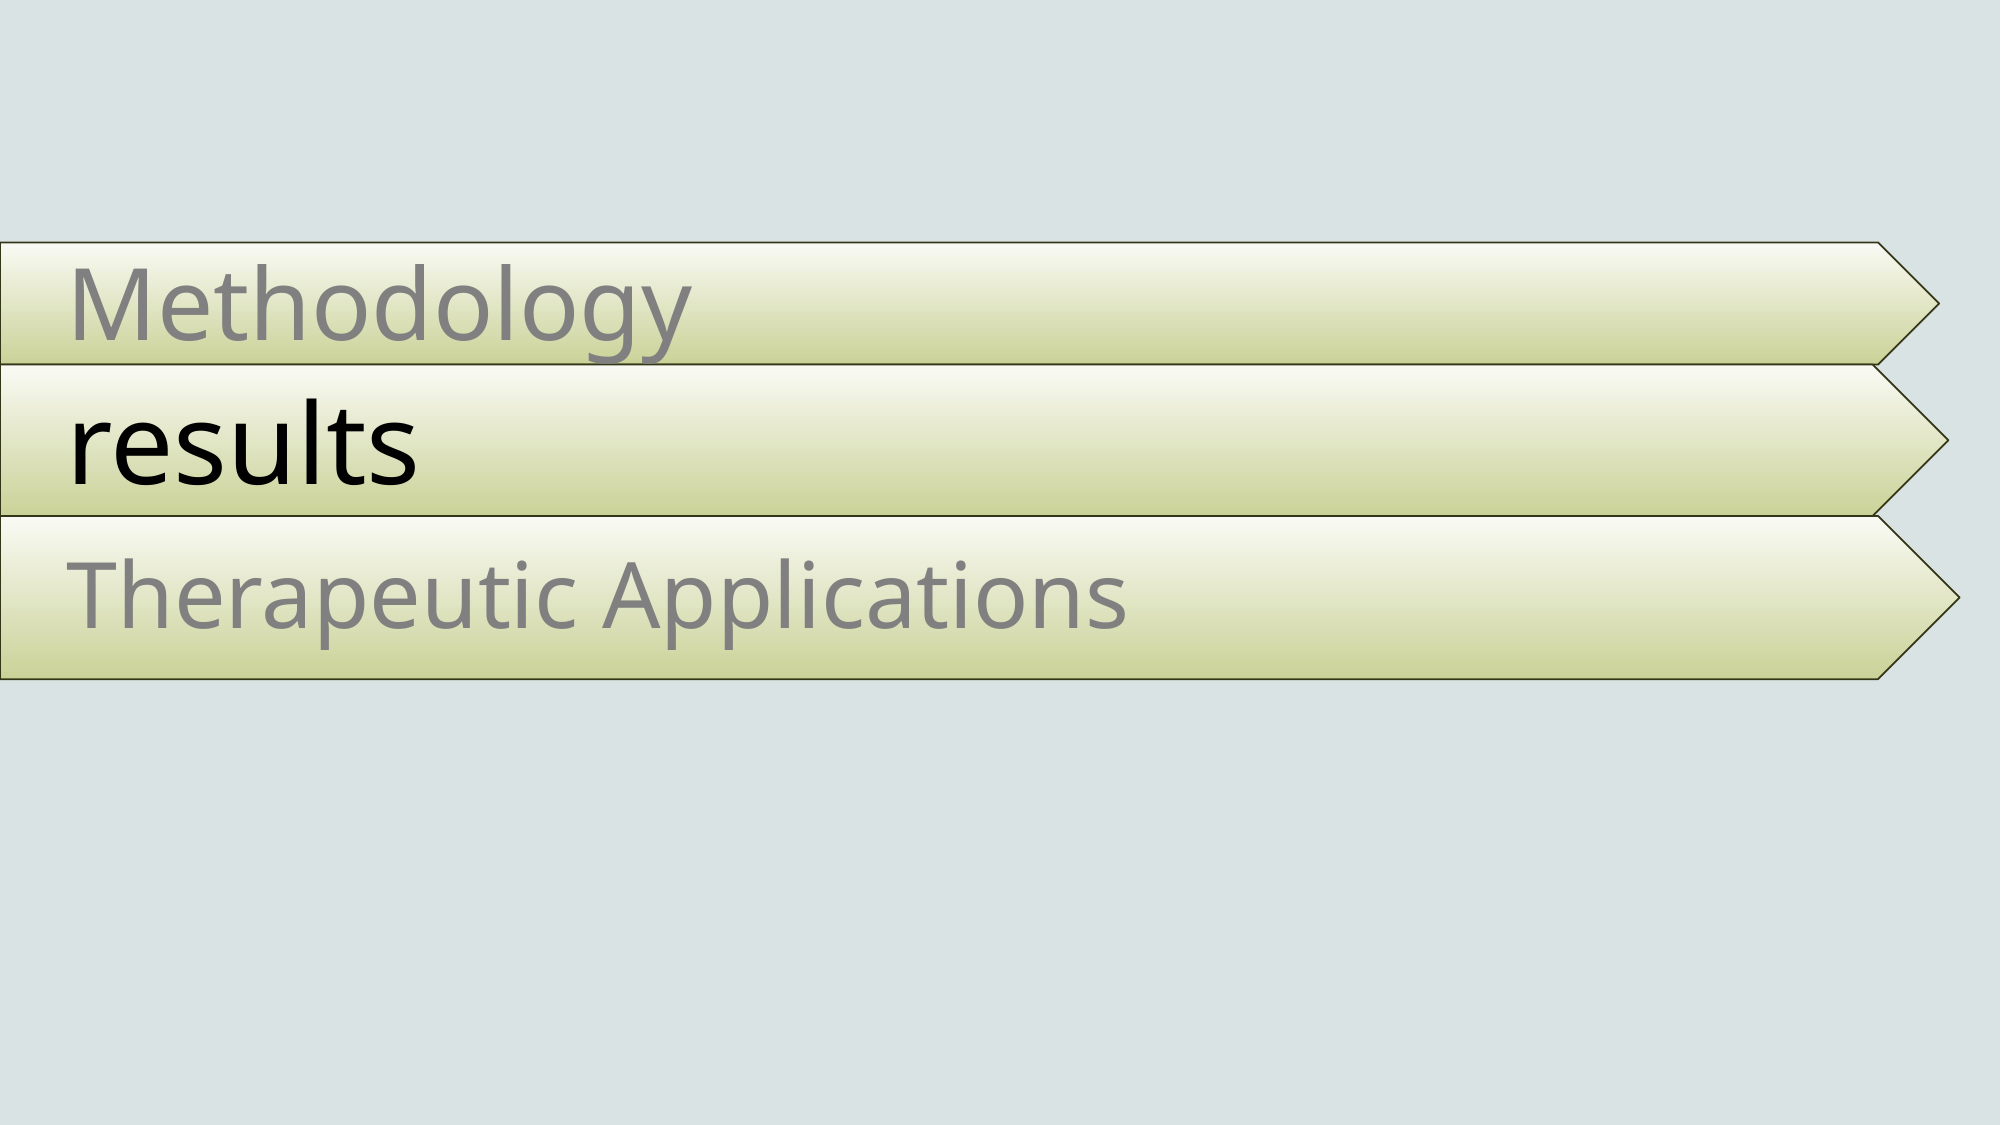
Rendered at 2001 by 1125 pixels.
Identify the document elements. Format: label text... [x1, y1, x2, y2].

text_box [1043, 363, 1950, 515]
text_box results [51, 364, 1043, 515]
text_box [0, 241, 51, 363]
text_box [0, 363, 51, 515]
text_box Therapeutic Applications [51, 529, 1450, 654]
text_box [1692, 241, 1940, 366]
text_box Methodology [51, 232, 1692, 368]
text_box [0, 515, 1961, 681]
